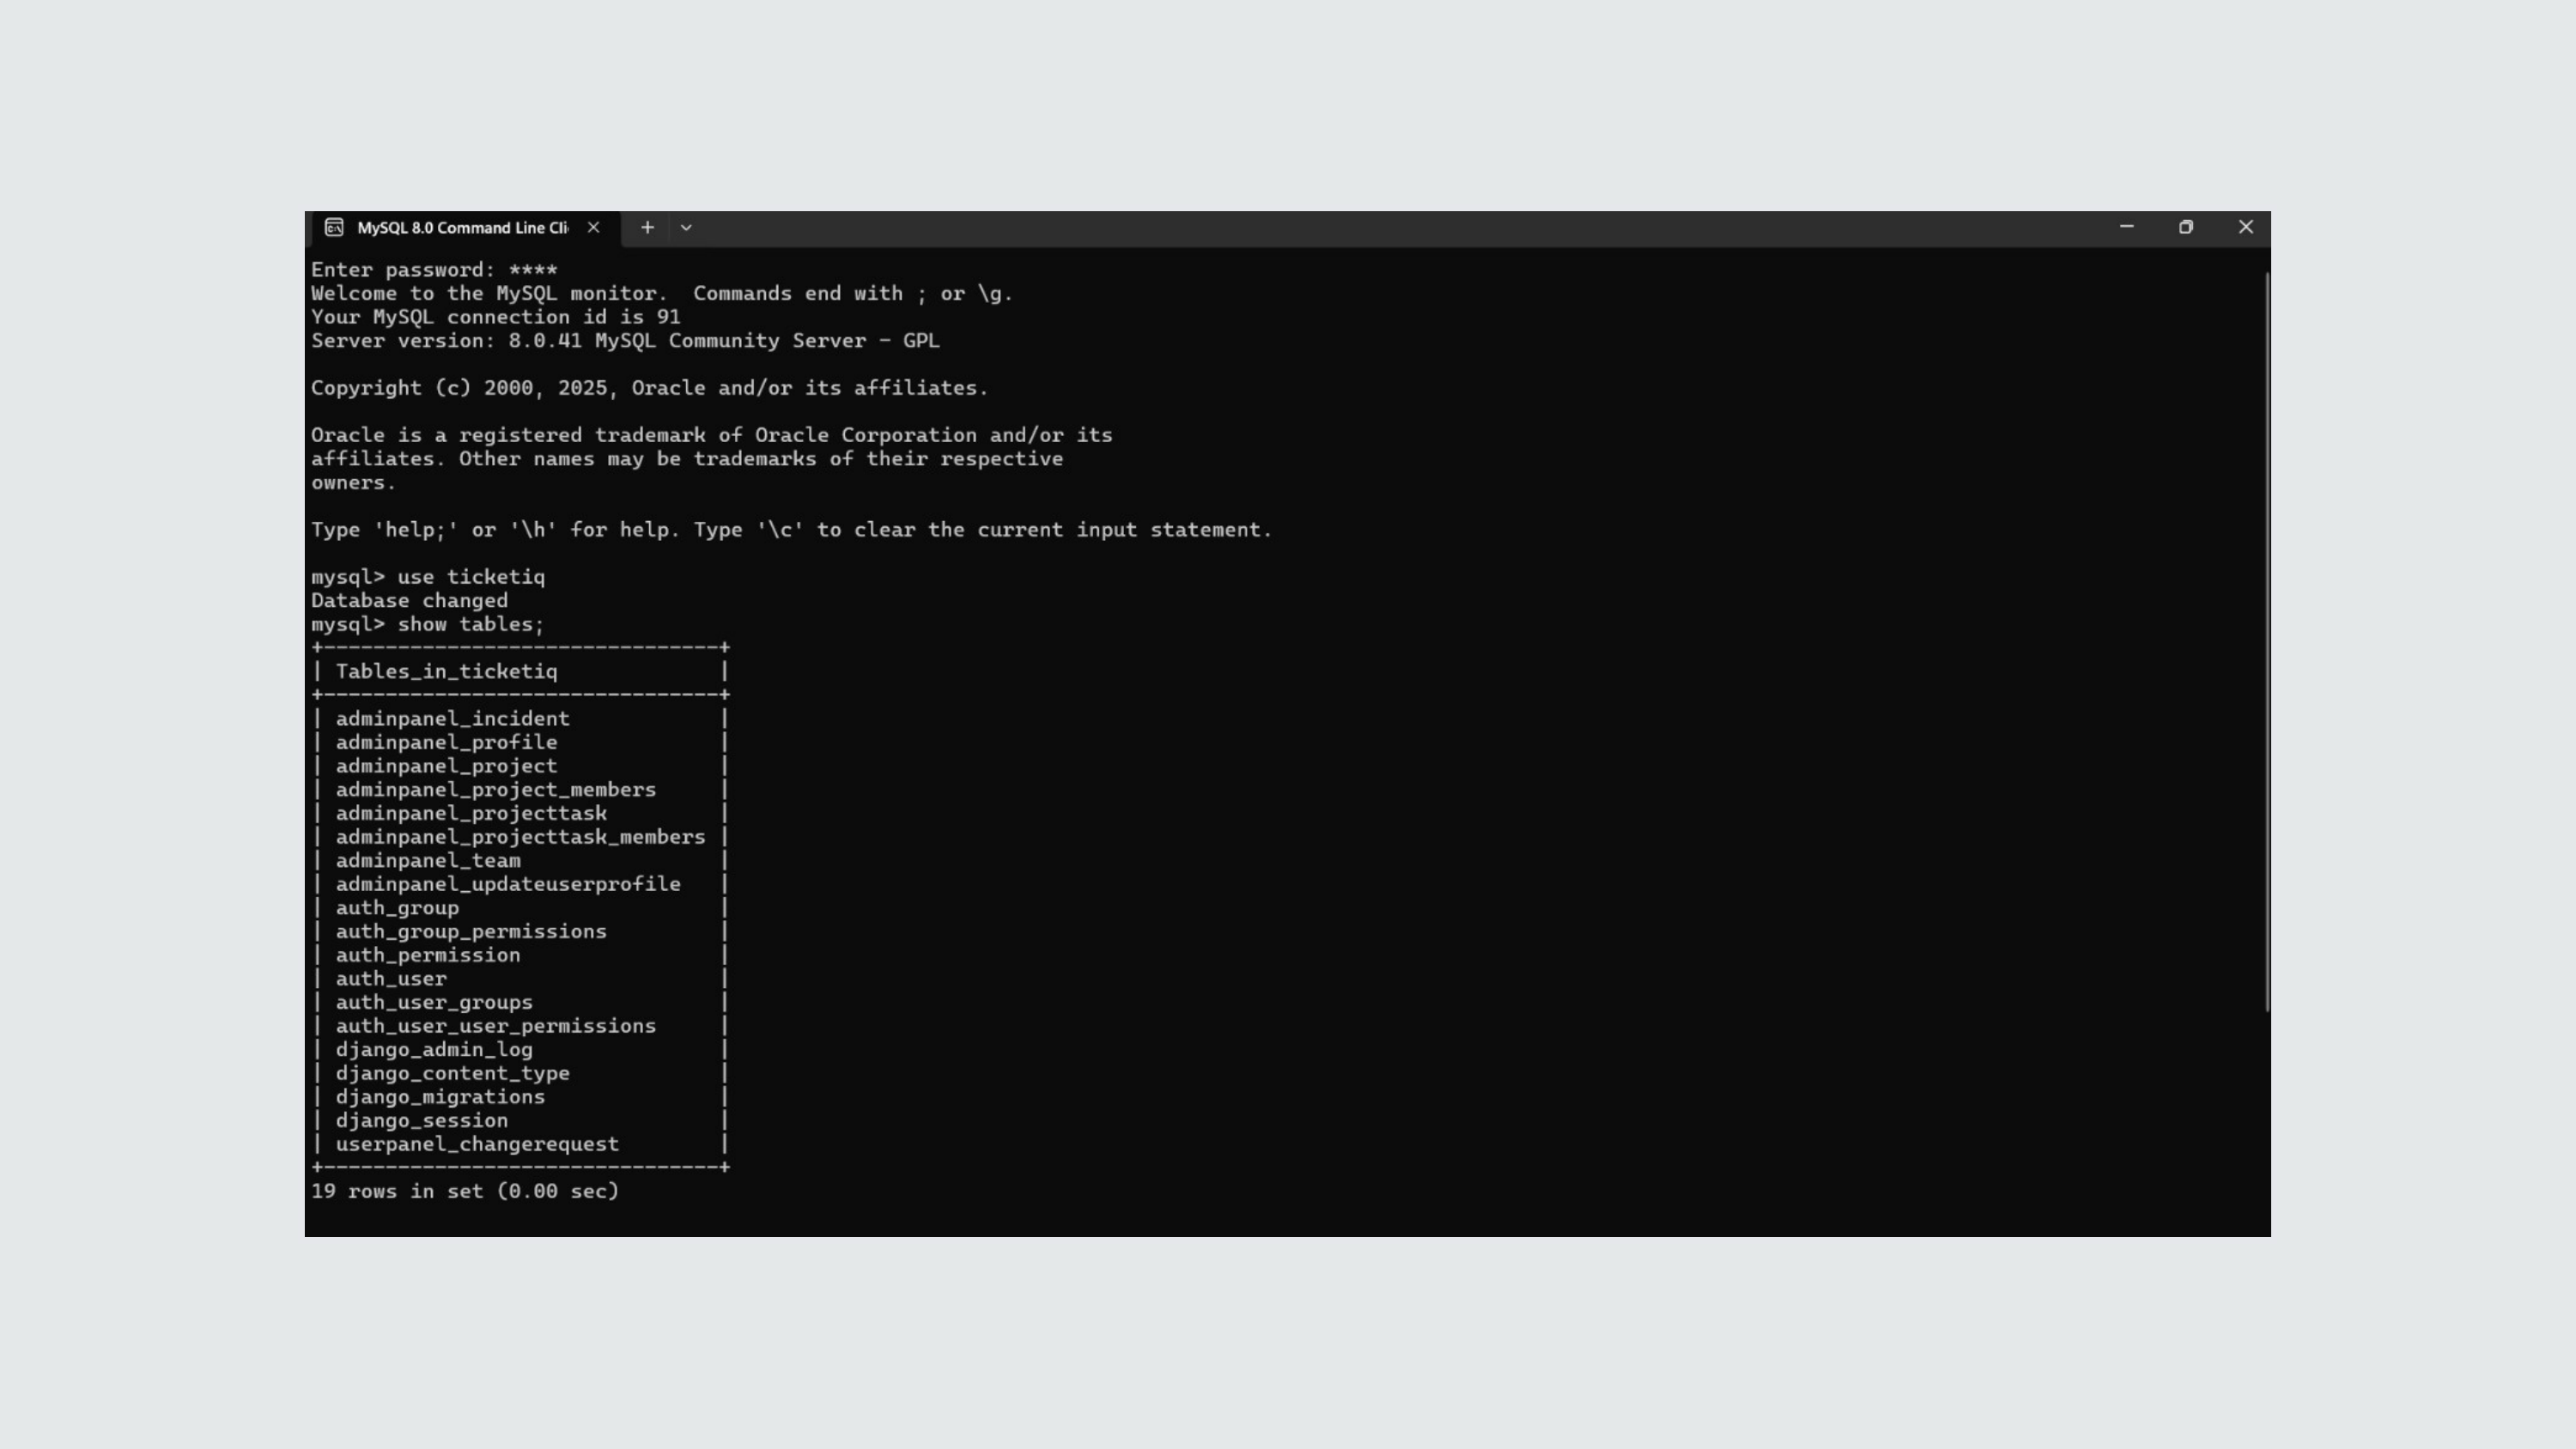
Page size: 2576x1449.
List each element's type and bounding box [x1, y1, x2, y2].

text_box [301, 208, 2275, 1241]
